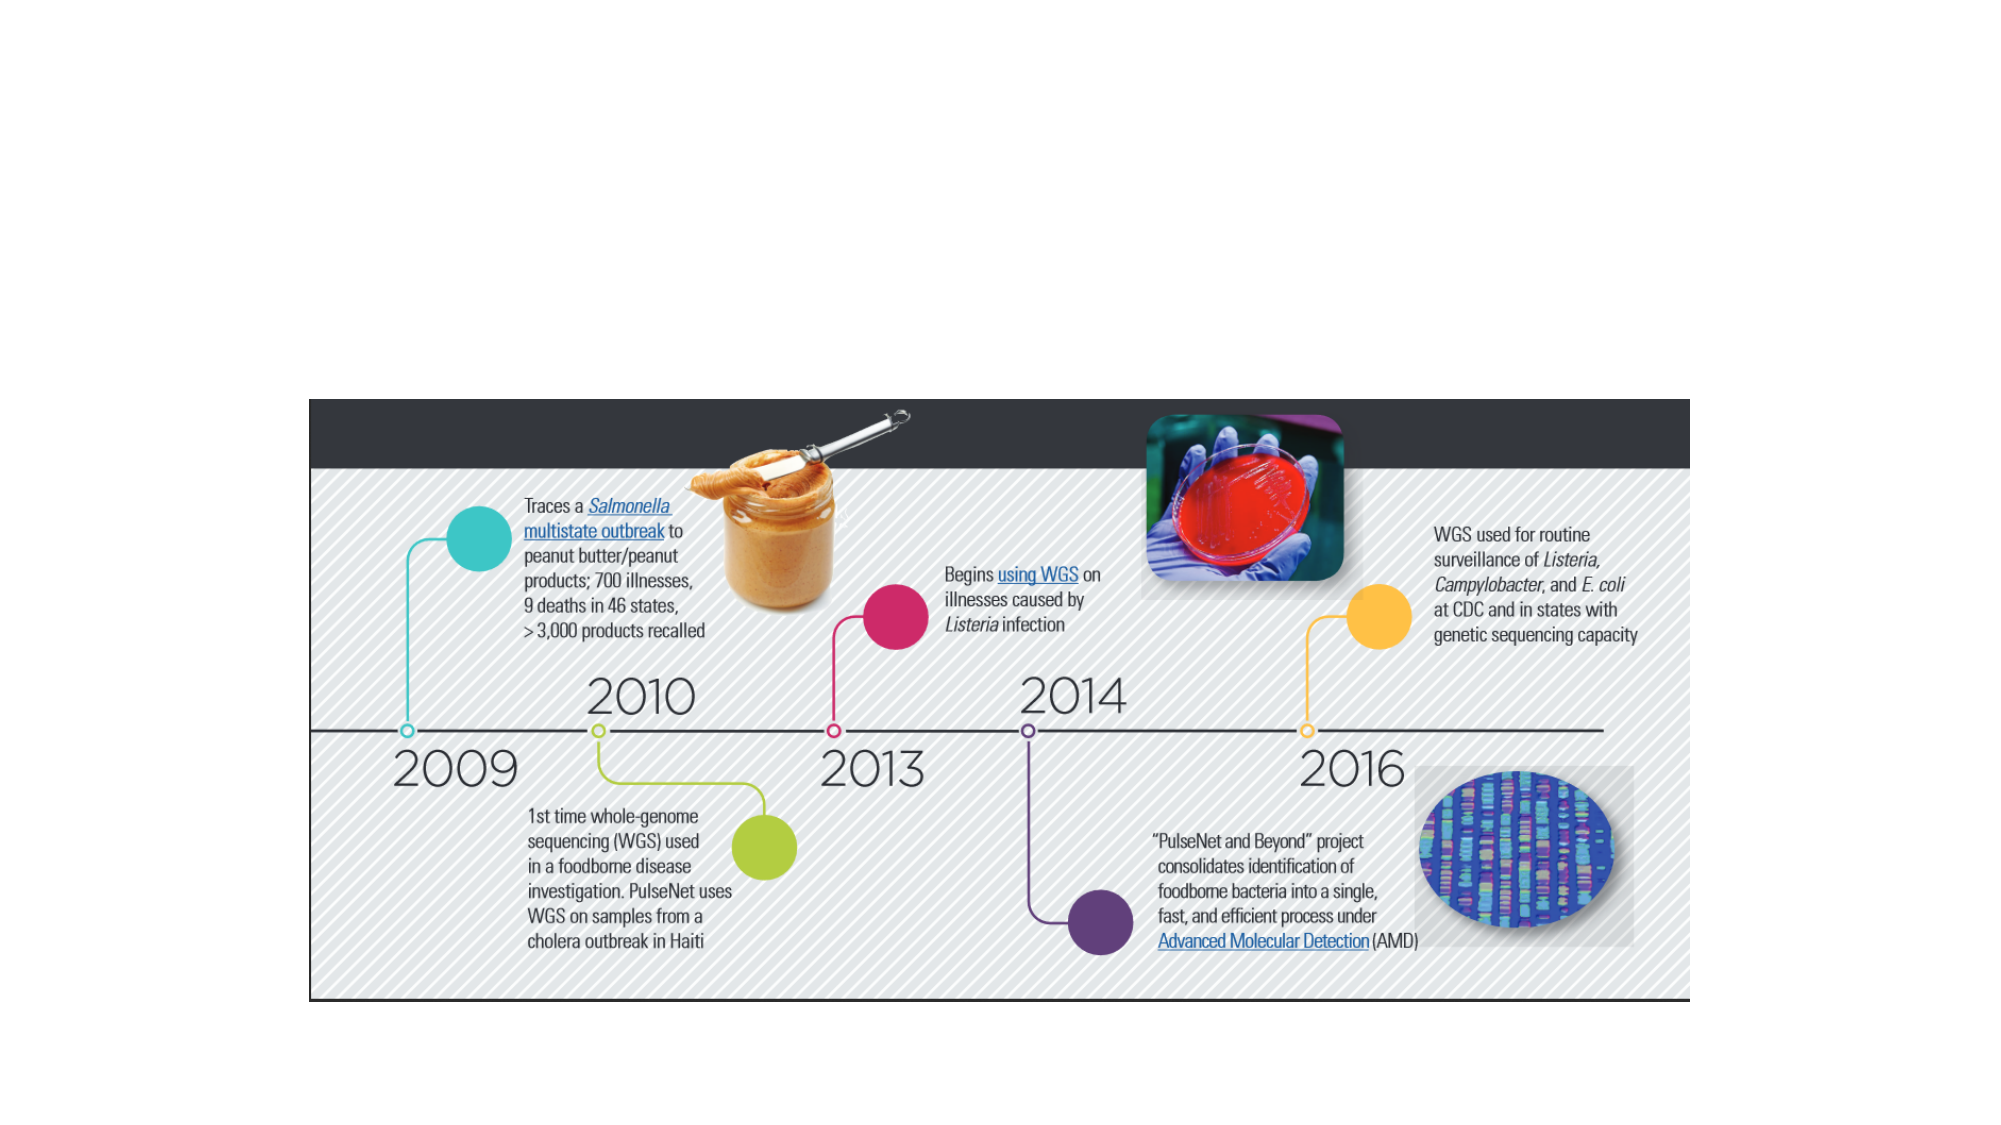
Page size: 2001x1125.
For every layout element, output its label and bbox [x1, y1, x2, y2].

picture [309, 399, 1690, 1002]
